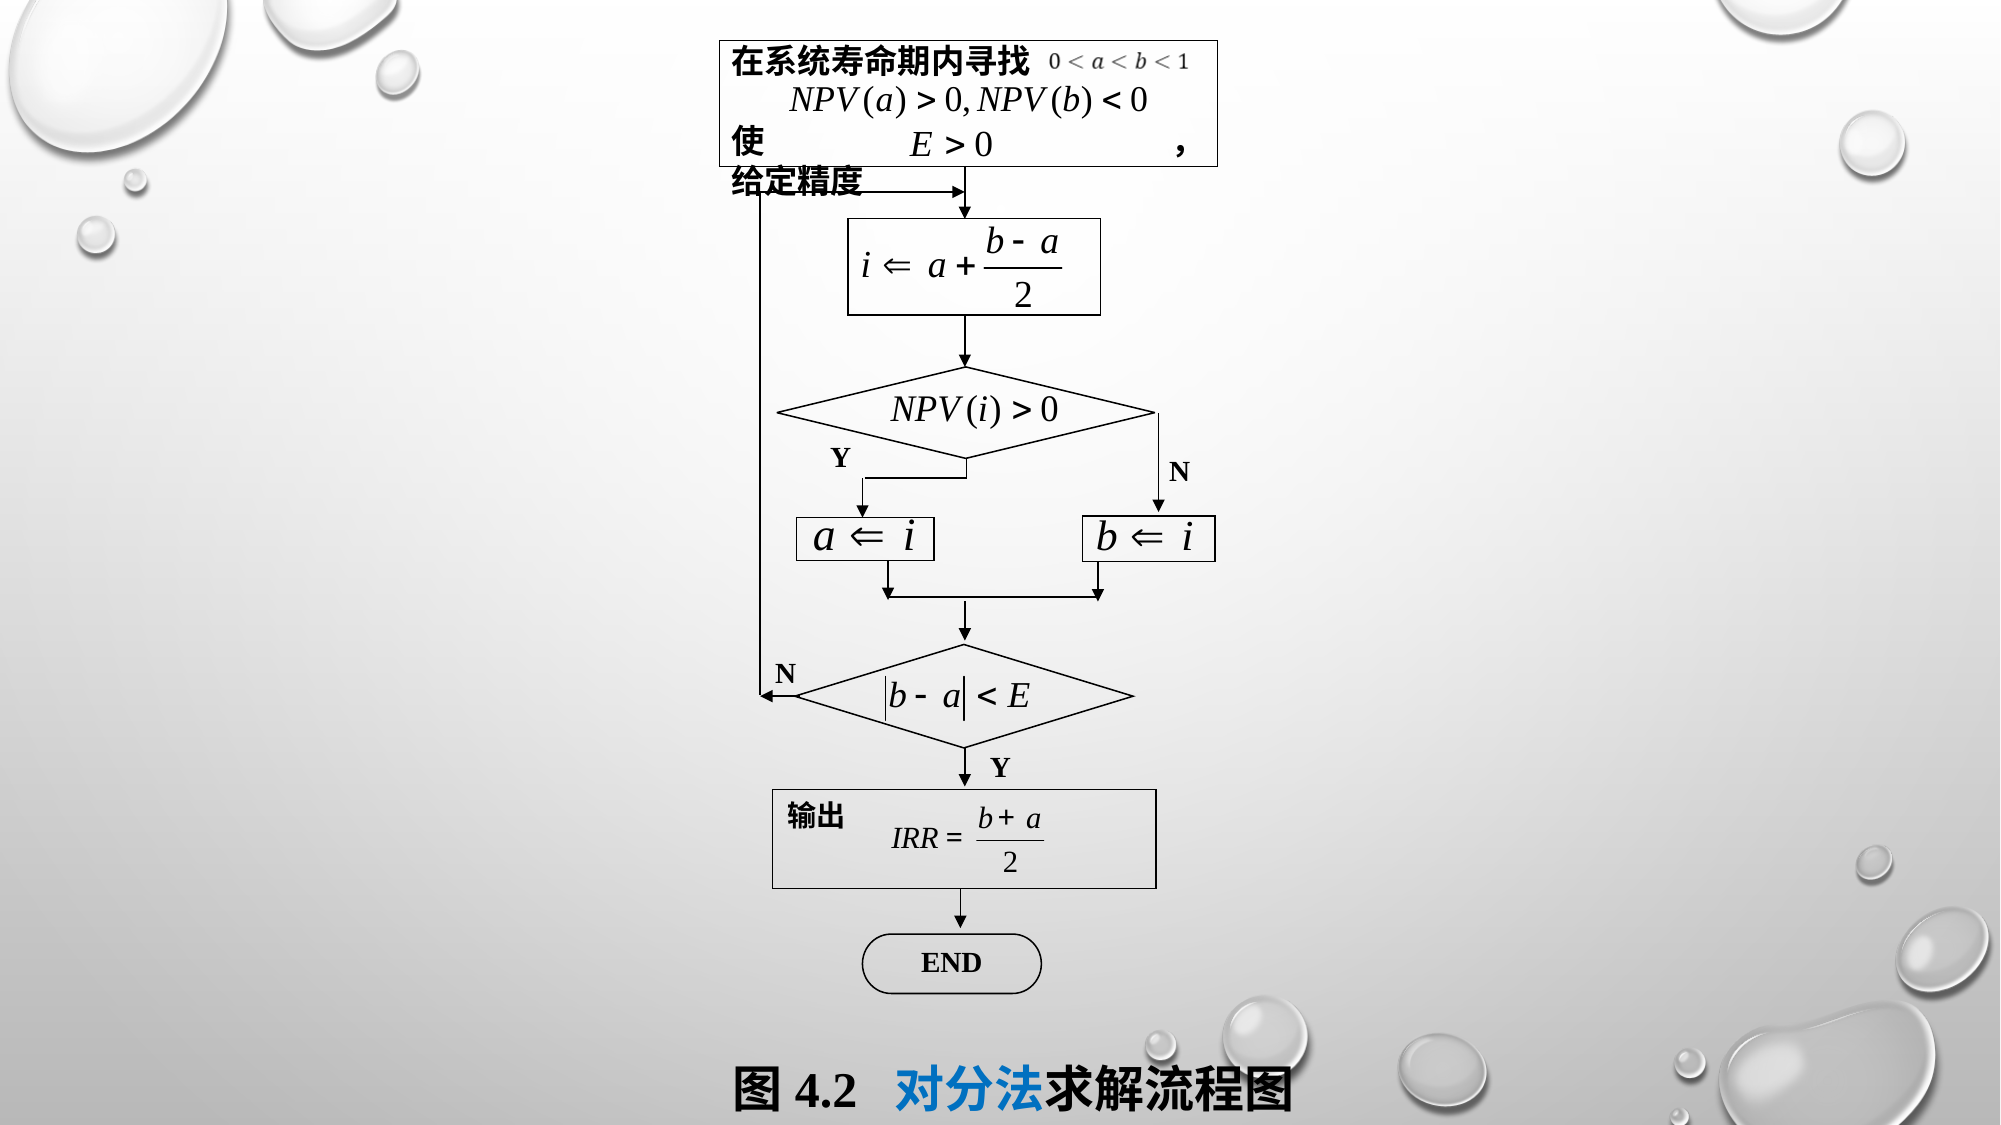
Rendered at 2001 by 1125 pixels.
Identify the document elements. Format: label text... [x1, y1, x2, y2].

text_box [884, 796, 1051, 880]
text_box [760, 689, 801, 703]
text_box [797, 644, 1134, 748]
text_box [1152, 413, 1165, 513]
text_box [1082, 515, 1216, 562]
text_box [958, 193, 972, 220]
text_box [958, 747, 972, 787]
picture [0, 0, 2000, 1125]
text_box Y [989, 748, 1023, 778]
text_box 输出 [772, 789, 1156, 889]
text_box [954, 888, 967, 929]
text_box N [1169, 452, 1218, 496]
text_box 图4.2 对分法求解流程图 [717, 1049, 1309, 1125]
text_box [856, 478, 869, 518]
text_box [881, 560, 895, 601]
text_box [1091, 561, 1105, 602]
text_box END [862, 934, 1042, 994]
text_box [761, 185, 965, 199]
text_box [848, 218, 1101, 315]
text_box 在系统寿命期内寻找 使 ，给定精度 [719, 40, 1218, 167]
text_box Y [830, 438, 863, 468]
text_box [958, 314, 972, 367]
text_box [958, 601, 972, 641]
text_box [796, 517, 934, 561]
text_box N [775, 654, 808, 684]
text_box [776, 366, 1155, 459]
